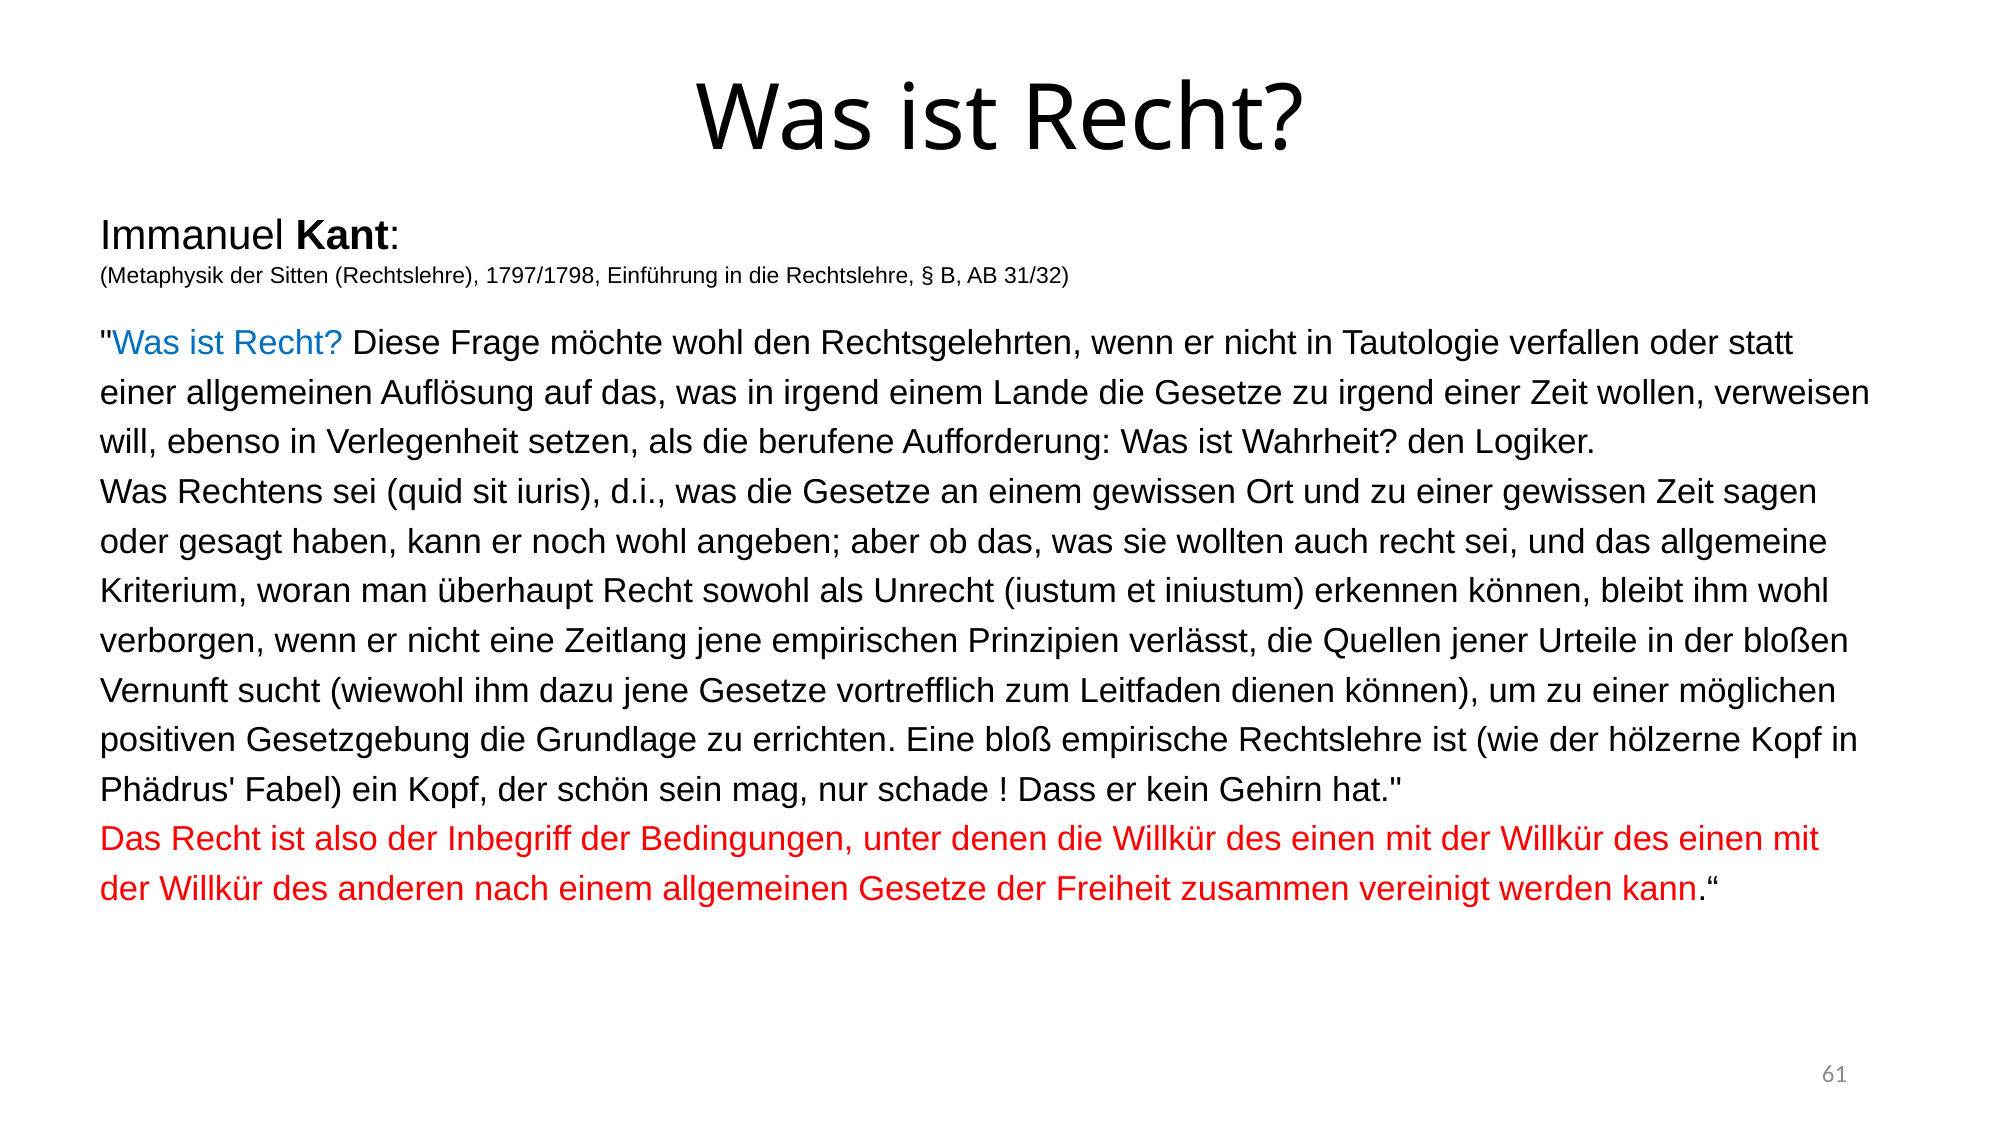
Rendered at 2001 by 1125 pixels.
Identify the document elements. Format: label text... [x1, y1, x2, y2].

slide_number 61 [1412, 1042, 1863, 1103]
list Immanuel Kant: (Metaphysik der Sitten (Rechtslehre), 1797/1798, Einführung in die Rechtslehre, § B, AB 31/32) "Was ist Recht? Diese Frage möchte wohl den Rechtsgelehrten, wenn er nicht in Tautologie verfallen oder statt einer allgemeinen Auflösung auf das, was in irgend einem Lande die Gesetze zu irgend einer Zeit wollen, verweisen will, ebenso in Verlegenheit setzen, als die berufene Aufforderung: Was ist Wahrheit? den Logiker. Was Rechtens sei (quid sit iuris), d.i., was die Gesetze an einem gewissen Ort und zu einer gewissen Zeit sagen oder gesagt haben, kann er noch wohl angeben; aber ob das, was sie wollten auch recht sei, und das allgemeine Kriterium, woran man überhaupt Recht sowohl als Unrecht (iustum et iniustum) erkennen können, bleibt ihm wohl verborgen, wenn er nicht eine Zeitlang jene empirischen Prinzipien verlässt, die Quellen jener Urteile in der bloßen Vernunft sucht (wiewohl ihm dazu jene Gesetze vortrefflich zum Leitfaden dienen können), um zu einer möglichen positiven Gesetzgebung die Grundlage zu errichten. Eine bloß empirische Rechtslehre ist (wie der hölzerne Kopf in Phädrus' Fabel) ein Kopf, der schön sein mag, nur schade ! Dass er kein Gehirn hat." Das Recht ist also der Inbegriff der Bedingungen, unter denen die Willkür des einen mit der Willkür des einen mit der Willkür des anderen nach einem allgemeinen Gesetze der Freiheit zusammen vereinigt werden kann.“ [84, 205, 1887, 1043]
title Was ist Recht? [137, 59, 1863, 180]
